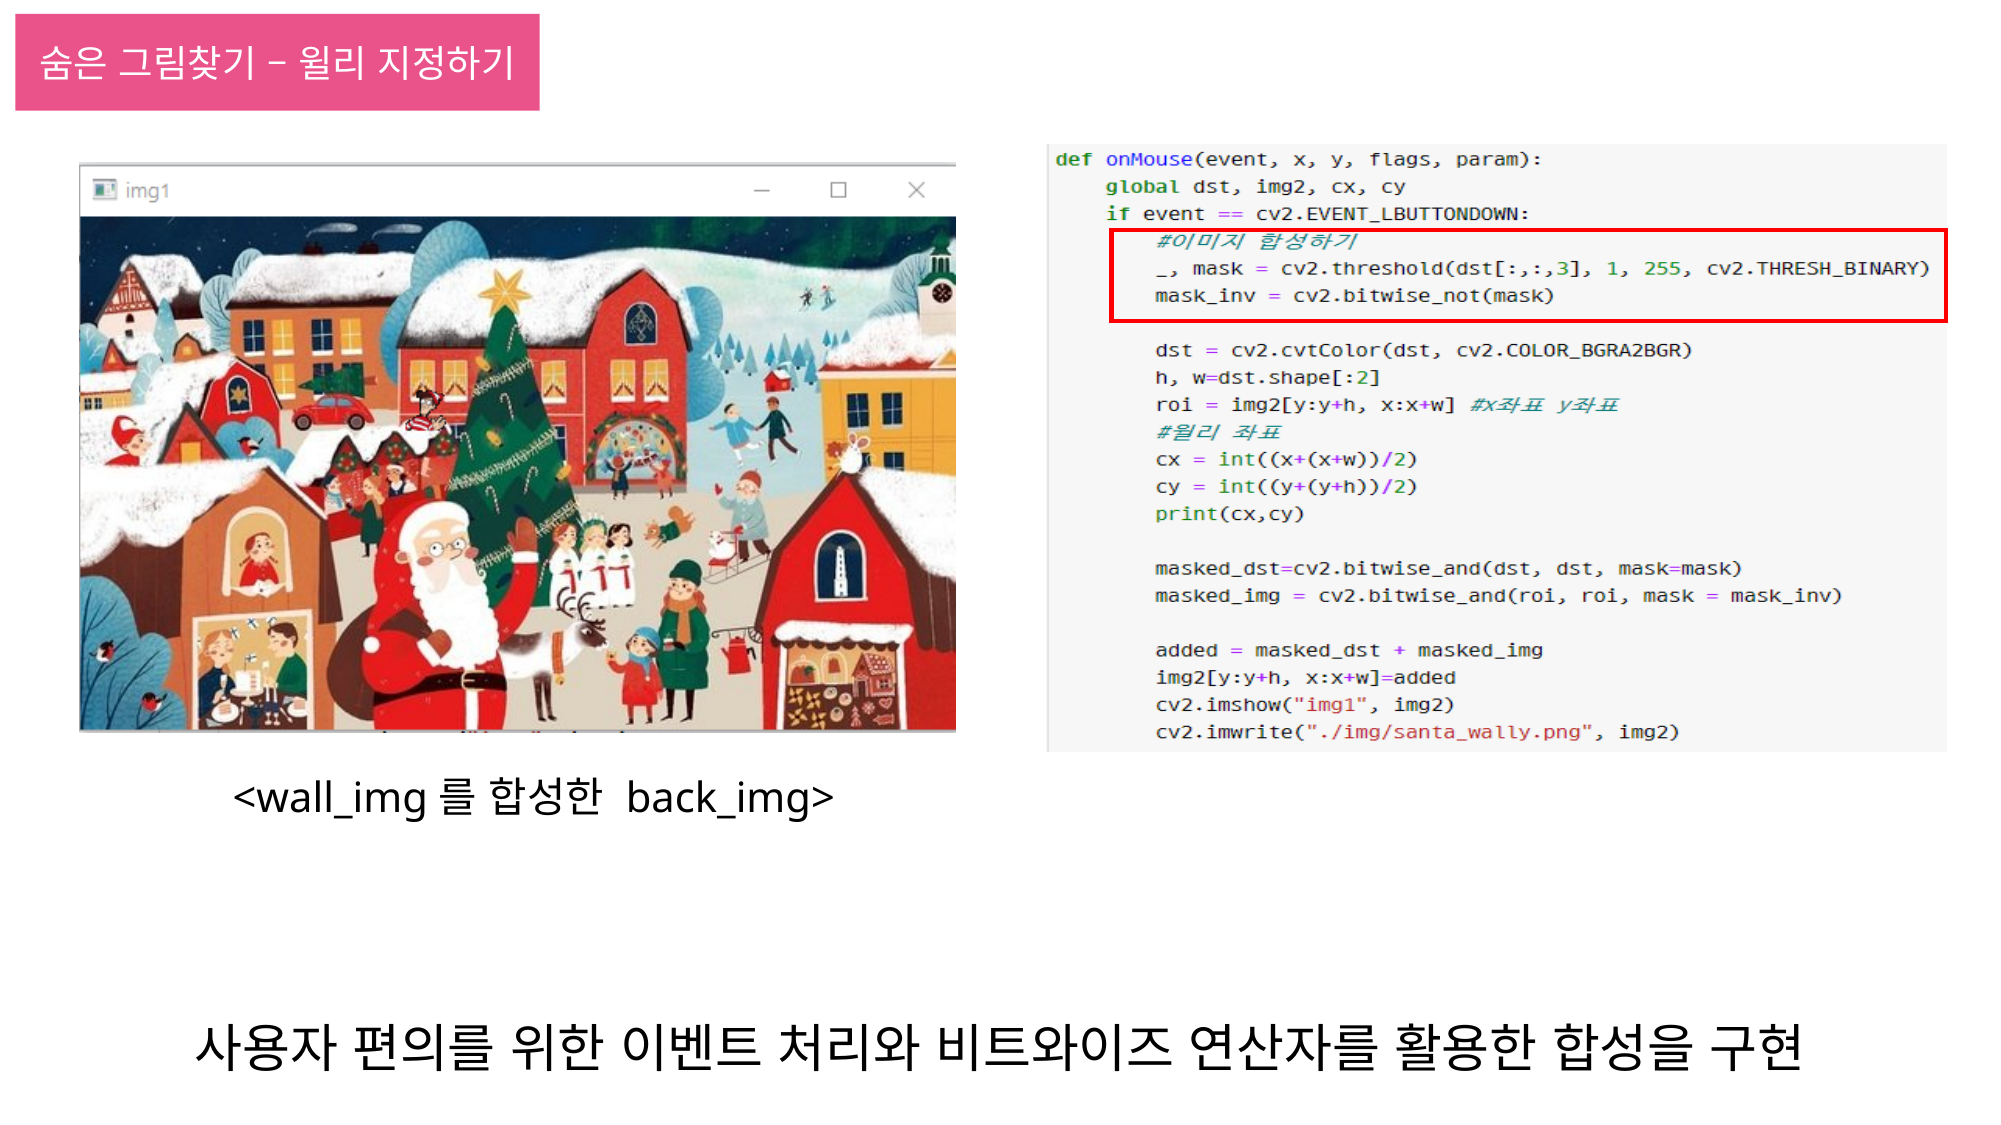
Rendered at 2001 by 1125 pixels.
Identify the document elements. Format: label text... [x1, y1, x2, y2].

picture [78, 162, 956, 733]
text_box <wall_img를 합성한 back_img> [140, 733, 928, 829]
text_box 숨은 그림찾기 – 윌리 지정하기 [14, 13, 541, 112]
picture [1046, 144, 1947, 752]
text_box 사용자 편의를 위한 이벤트 처리와 비트와이즈 연산자를 활용한 합성을 구현 [86, 946, 1914, 1086]
